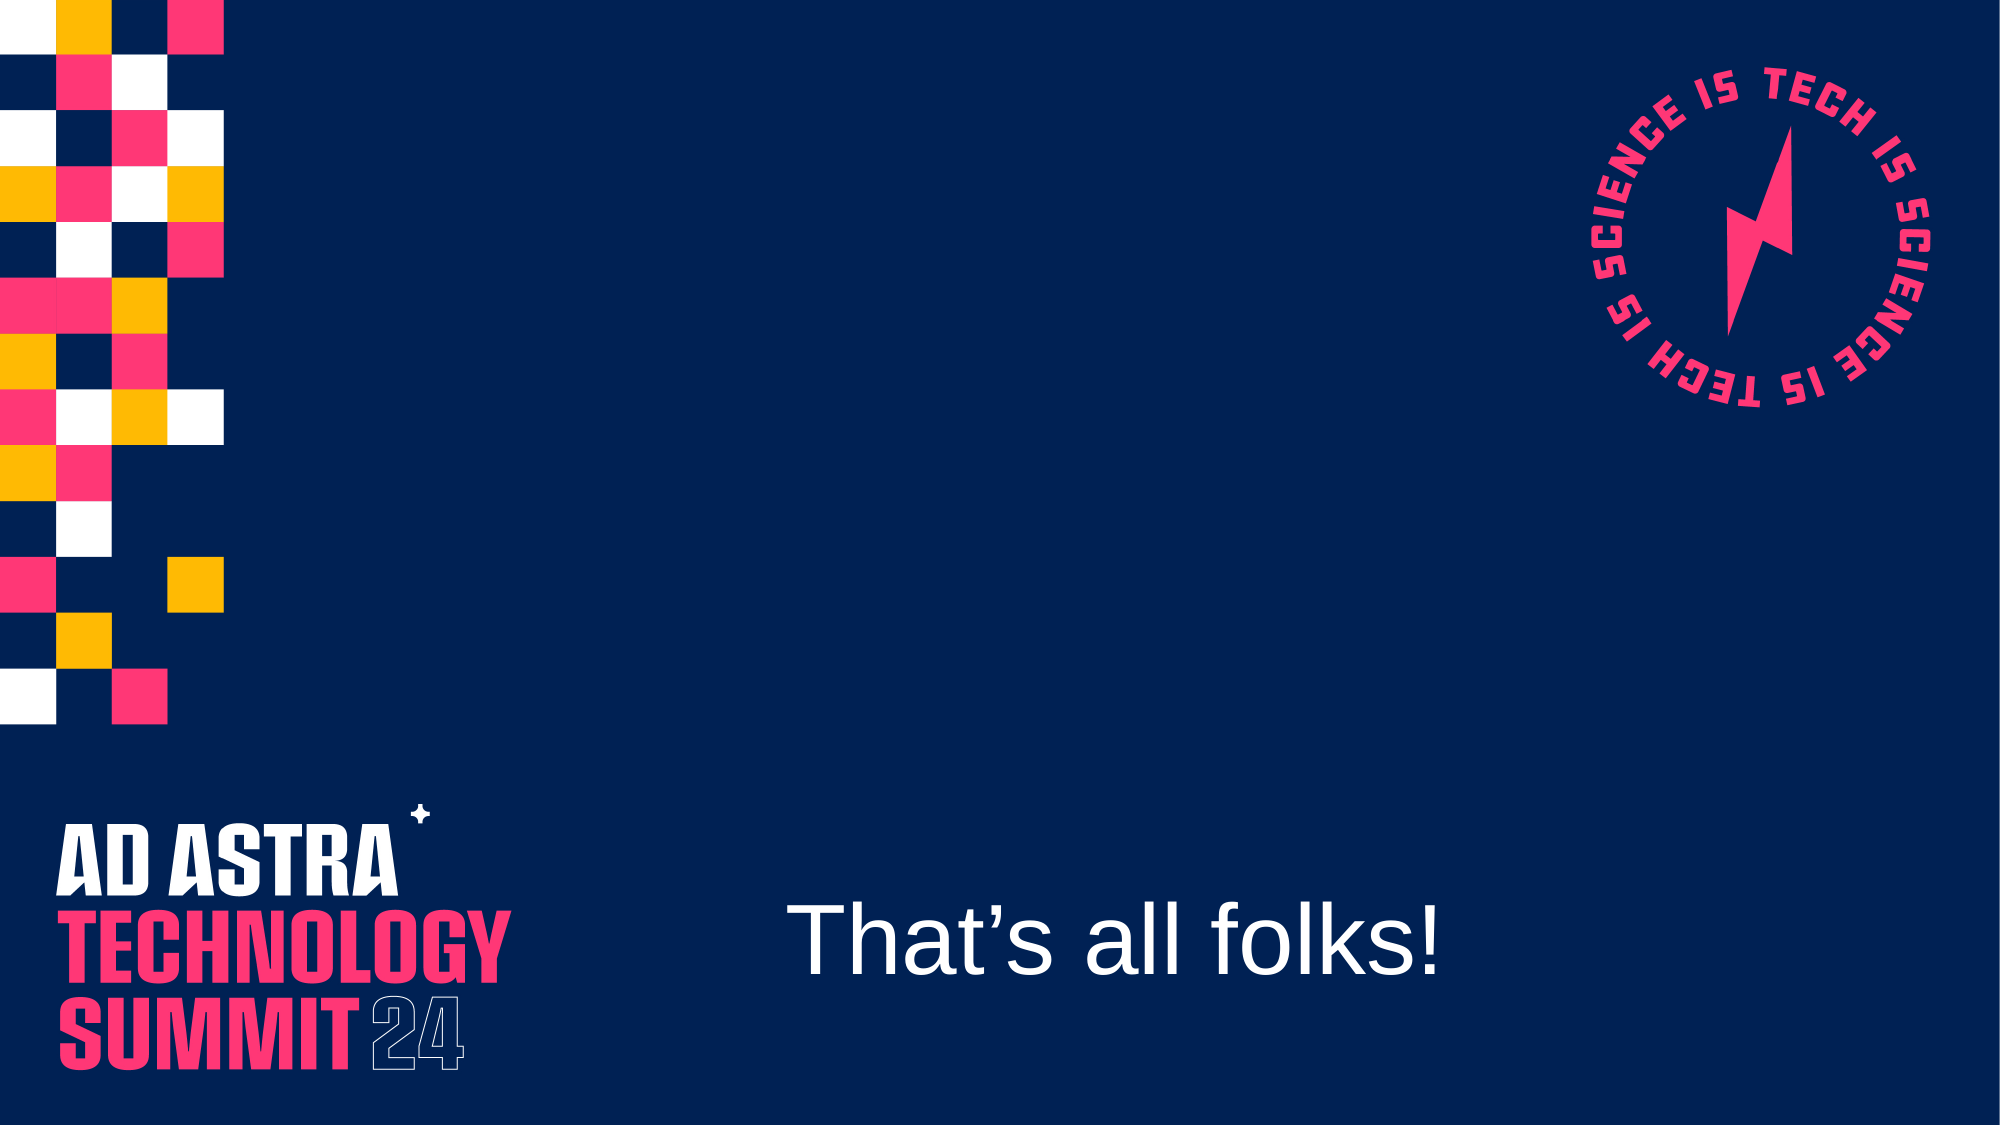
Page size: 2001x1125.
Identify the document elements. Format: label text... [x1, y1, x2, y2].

picture [0, 0, 2000, 1125]
title That’s all folks! [770, 846, 2000, 1004]
